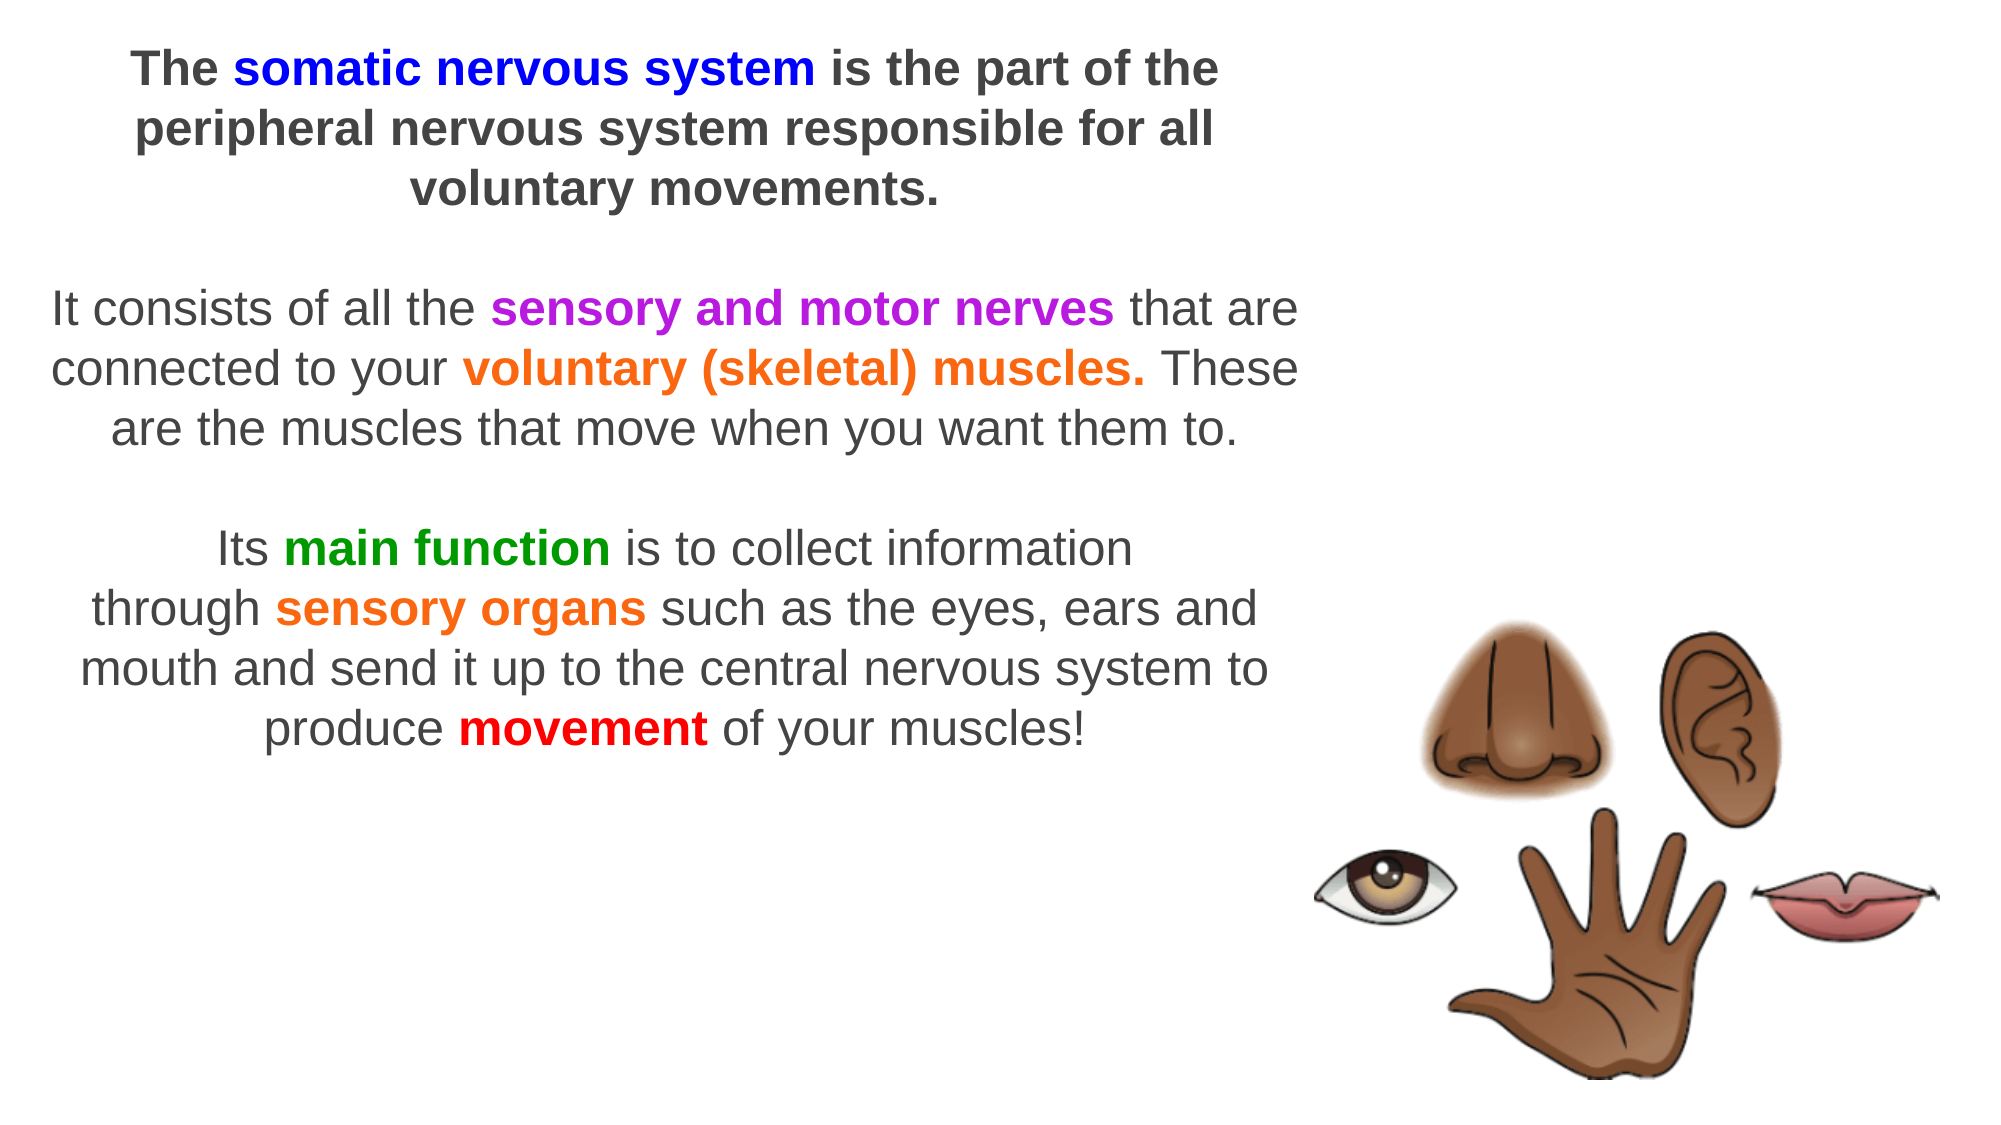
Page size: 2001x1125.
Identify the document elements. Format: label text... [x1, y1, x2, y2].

picture [1314, 617, 1940, 1080]
text_box The somatic nervous system is the part of the peripheral nervous system responsible for all voluntary movements. It consists of all the sensory and motor nerves that are connected to your voluntary (skeletal) muscles. These are the muscles that move when you want them to. Its main function is to collect information through sensory organs such as the eyes, ears and mouth and send it up to the central nervous system to produce movement of your muscles! [35, 28, 1315, 763]
